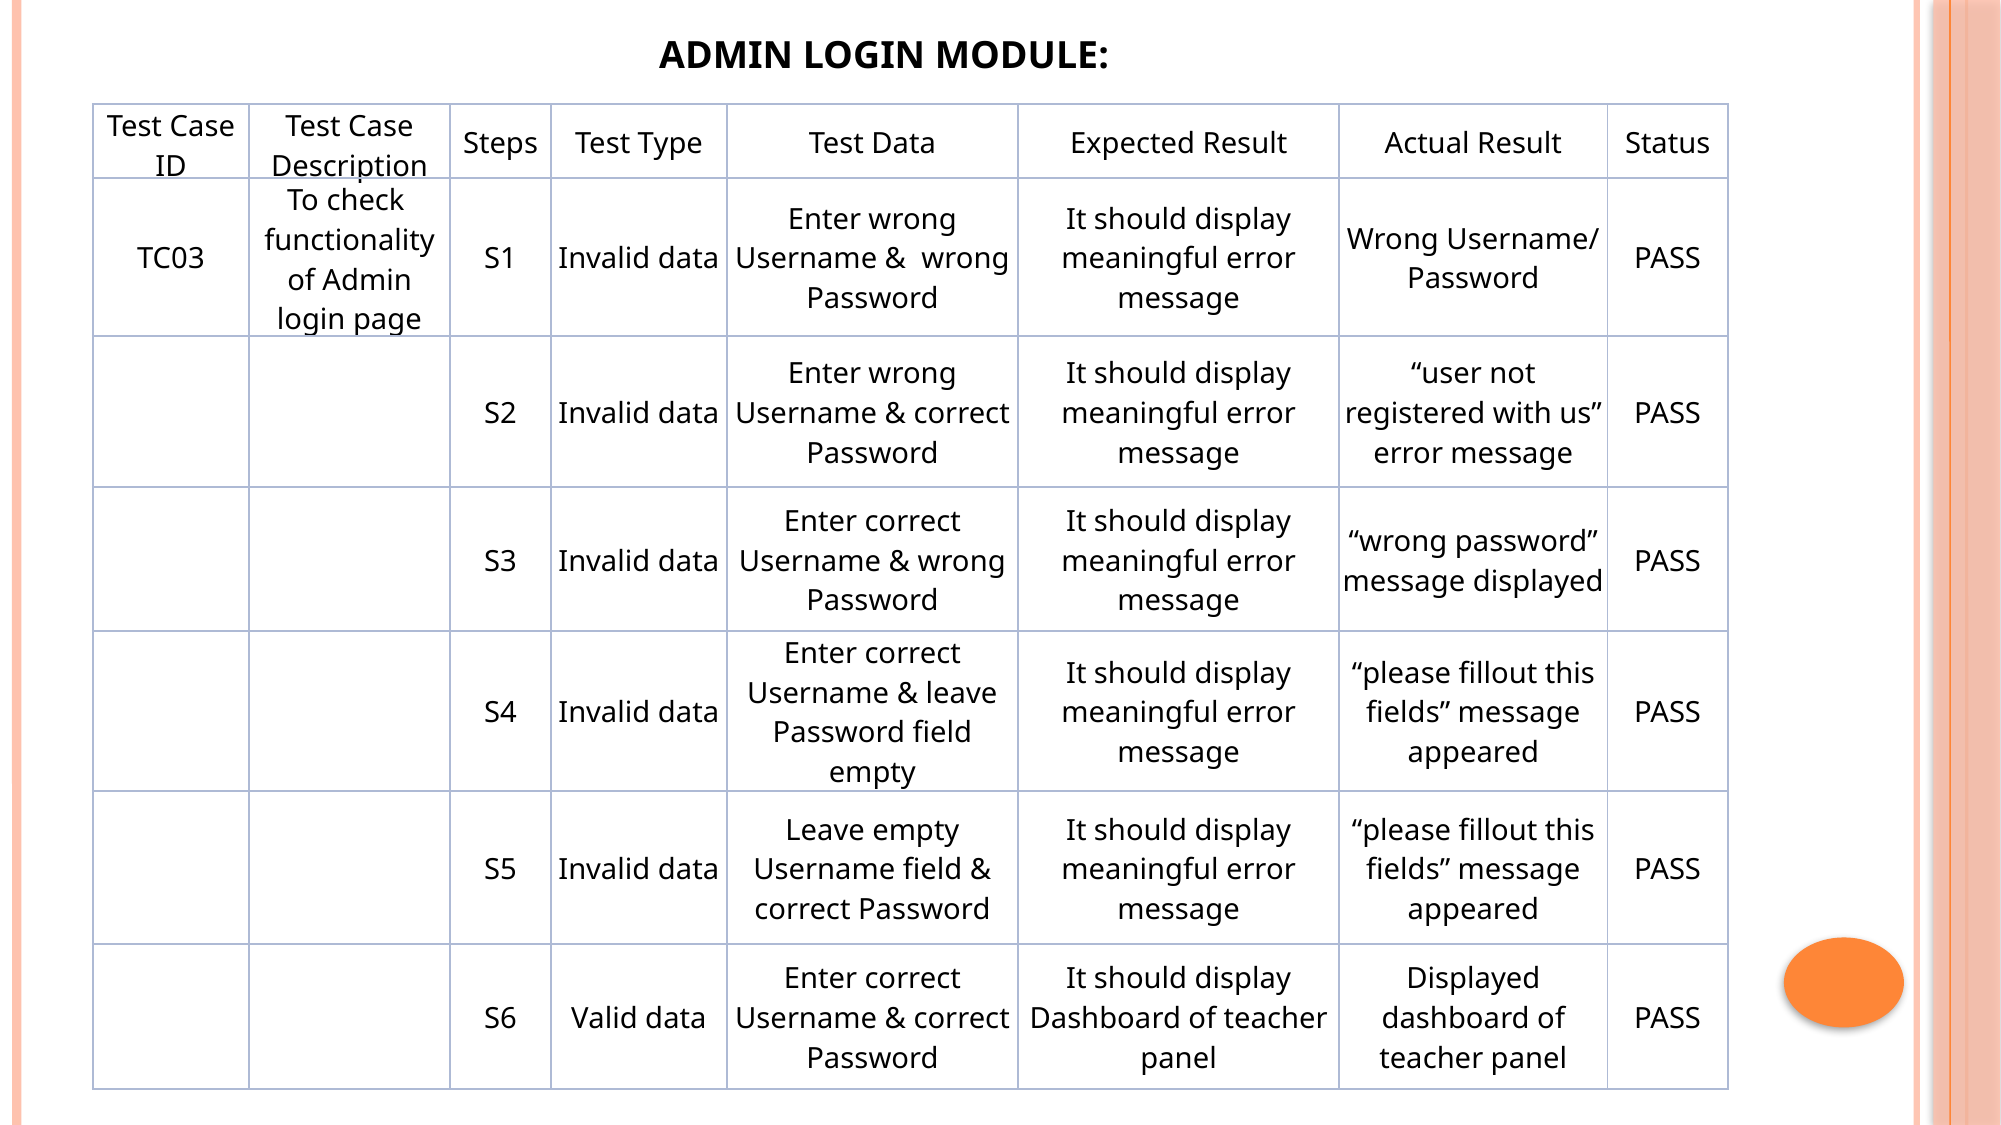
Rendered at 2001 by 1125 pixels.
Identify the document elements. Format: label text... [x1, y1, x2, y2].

table_cell “wrong password” message displayed [1340, 488, 1607, 630]
table_cell Enter wrong Username & wrong Password [728, 179, 1017, 335]
table_cell [250, 488, 449, 630]
table_cell S6 [451, 945, 550, 1088]
table_header Test Case ID [94, 105, 248, 177]
table_cell Invalid data [552, 792, 726, 943]
table_cell PASS [1608, 337, 1727, 486]
table_cell Enter wrong Username & correct Password [728, 337, 1017, 486]
table_cell [94, 945, 248, 1088]
table_cell S5 [451, 792, 550, 943]
table_cell “user not registered with us” error message [1340, 337, 1607, 486]
table_cell PASS [1608, 488, 1727, 630]
table_cell It should display meaningful error message [1019, 488, 1338, 630]
table_cell “please fillout this fields” message appeared [1340, 792, 1607, 943]
table_cell “please fillout this fields” message appeared [1340, 632, 1607, 790]
table_cell Leave empty Username field & correct Password [728, 792, 1017, 943]
table_cell It should display meaningful error message [1019, 632, 1338, 790]
table_cell PASS [1608, 945, 1727, 1088]
table_cell PASS [1608, 632, 1727, 790]
table_cell PASS [1608, 179, 1727, 335]
table_cell [94, 337, 248, 486]
table_cell [94, 632, 248, 790]
table_cell Invalid data [552, 488, 726, 630]
table_cell [94, 792, 248, 943]
table_cell [94, 488, 248, 630]
table_cell [250, 337, 449, 486]
table_cell Enter correct Username & wrong Password [728, 488, 1017, 630]
table_cell It should display meaningful error message [1019, 792, 1338, 943]
text_box Admin Login Module: [450, 23, 1319, 83]
table_header Actual Result [1340, 105, 1607, 177]
table_cell S4 [451, 632, 550, 790]
table_cell Invalid data [552, 632, 726, 790]
table_cell S1 [451, 179, 550, 335]
table_cell Wrong Username/ Password [1340, 179, 1607, 335]
table_cell It should display Dashboard of teacher panel [1019, 945, 1338, 1088]
table_cell Displayed dashboard of teacher panel [1340, 945, 1607, 1088]
table_cell Valid data [552, 945, 726, 1088]
table_cell S2 [451, 337, 550, 486]
table_cell Invalid data [552, 337, 726, 486]
table_header Test Data [728, 105, 1017, 177]
table_header Steps [451, 105, 550, 177]
table_cell It should display meaningful error message [1019, 337, 1338, 486]
table_cell Invalid data [552, 179, 726, 335]
table_header Status [1608, 105, 1727, 177]
table_cell S3 [451, 488, 550, 630]
table_header Test Case Description [250, 105, 449, 177]
table_header Test Type [552, 105, 726, 177]
table_cell It should display meaningful error message [1019, 179, 1338, 335]
table_cell To check functionality of Admin login page [250, 179, 449, 335]
table_cell Enter correct Username & leave Password field empty [728, 632, 1017, 790]
table_cell [250, 792, 449, 943]
table_cell [250, 632, 449, 790]
table_cell TC03 [94, 179, 248, 335]
table_cell Enter correct Username & correct Password [728, 945, 1017, 1088]
table_cell PASS [1608, 792, 1727, 943]
table_cell [250, 945, 449, 1088]
table_header Expected Result [1019, 105, 1338, 177]
